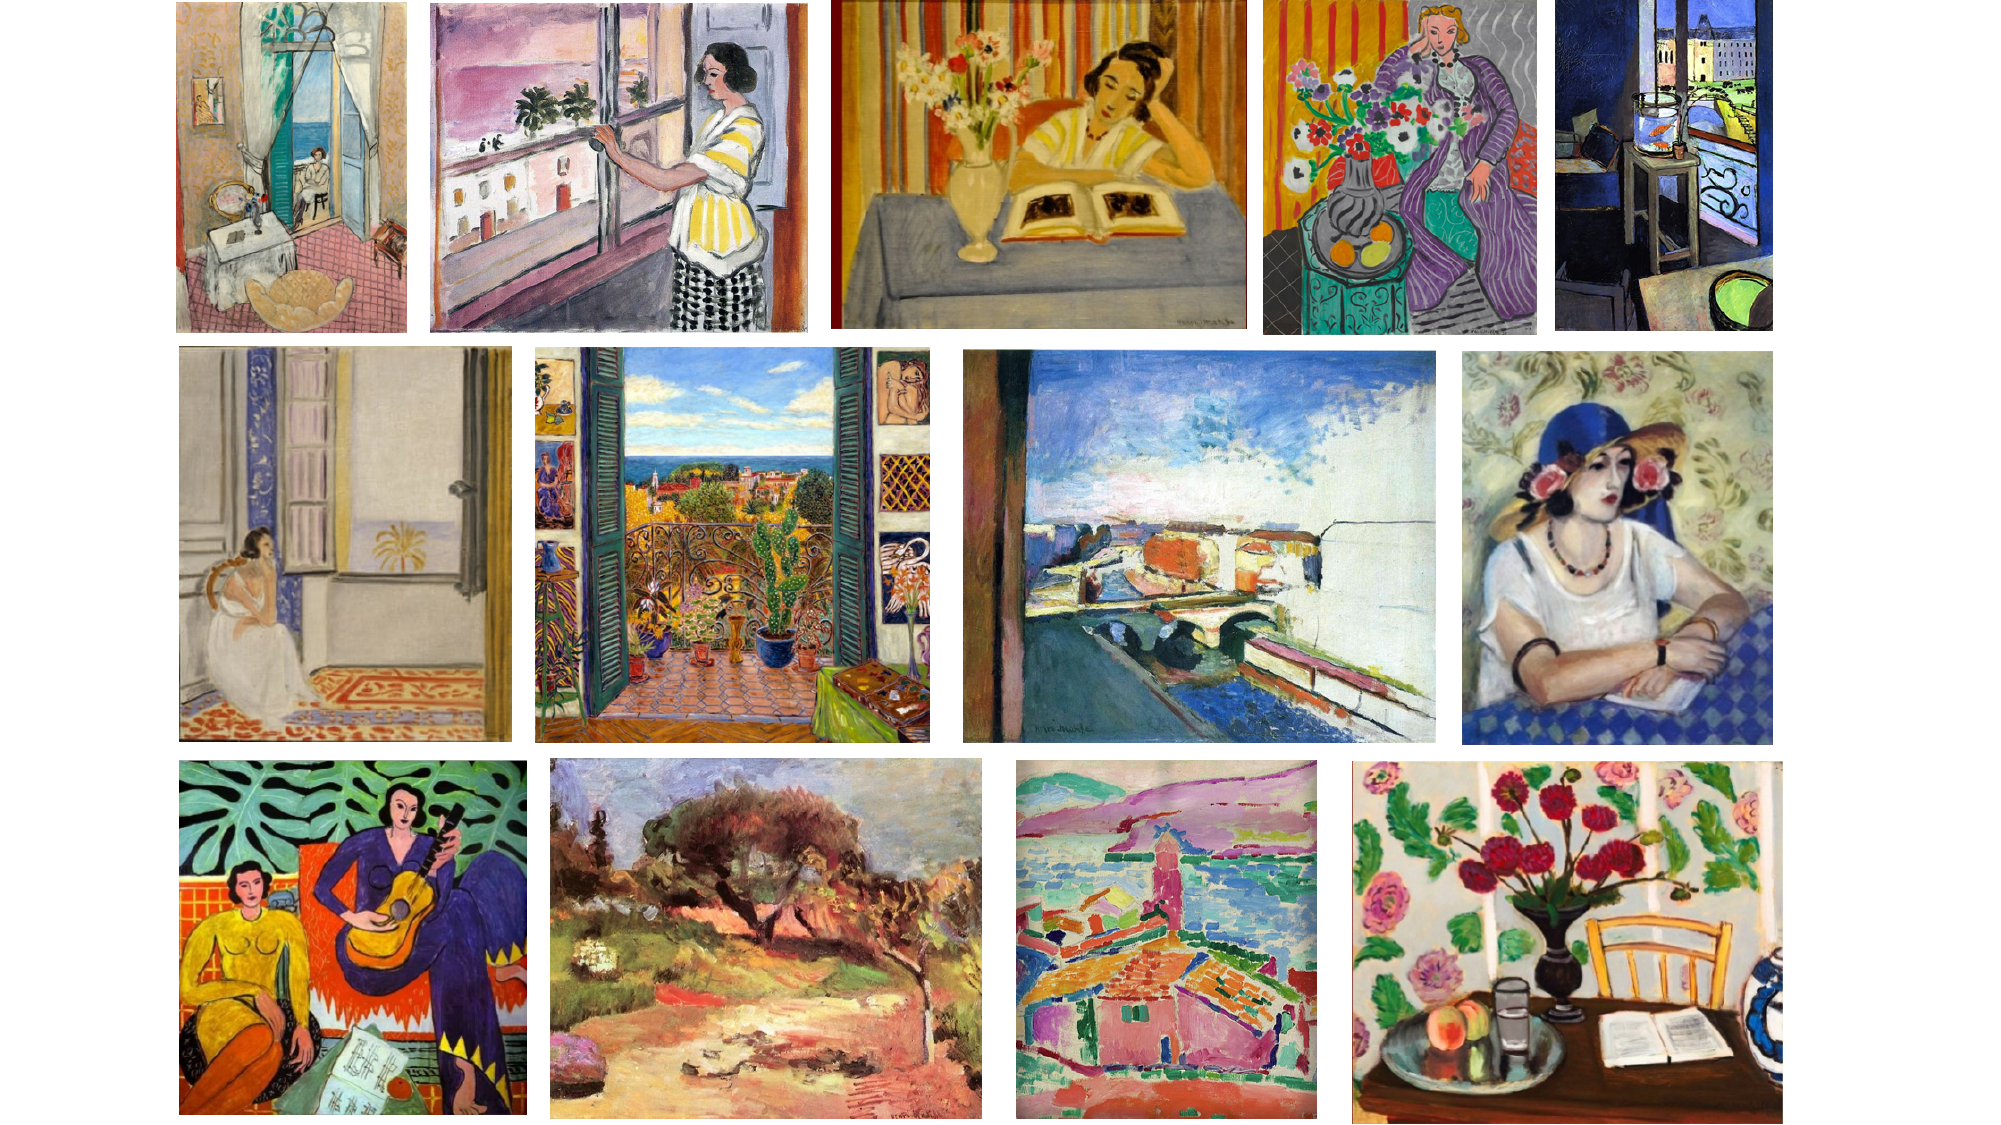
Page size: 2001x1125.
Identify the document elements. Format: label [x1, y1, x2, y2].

list [176, 0, 1783, 1124]
